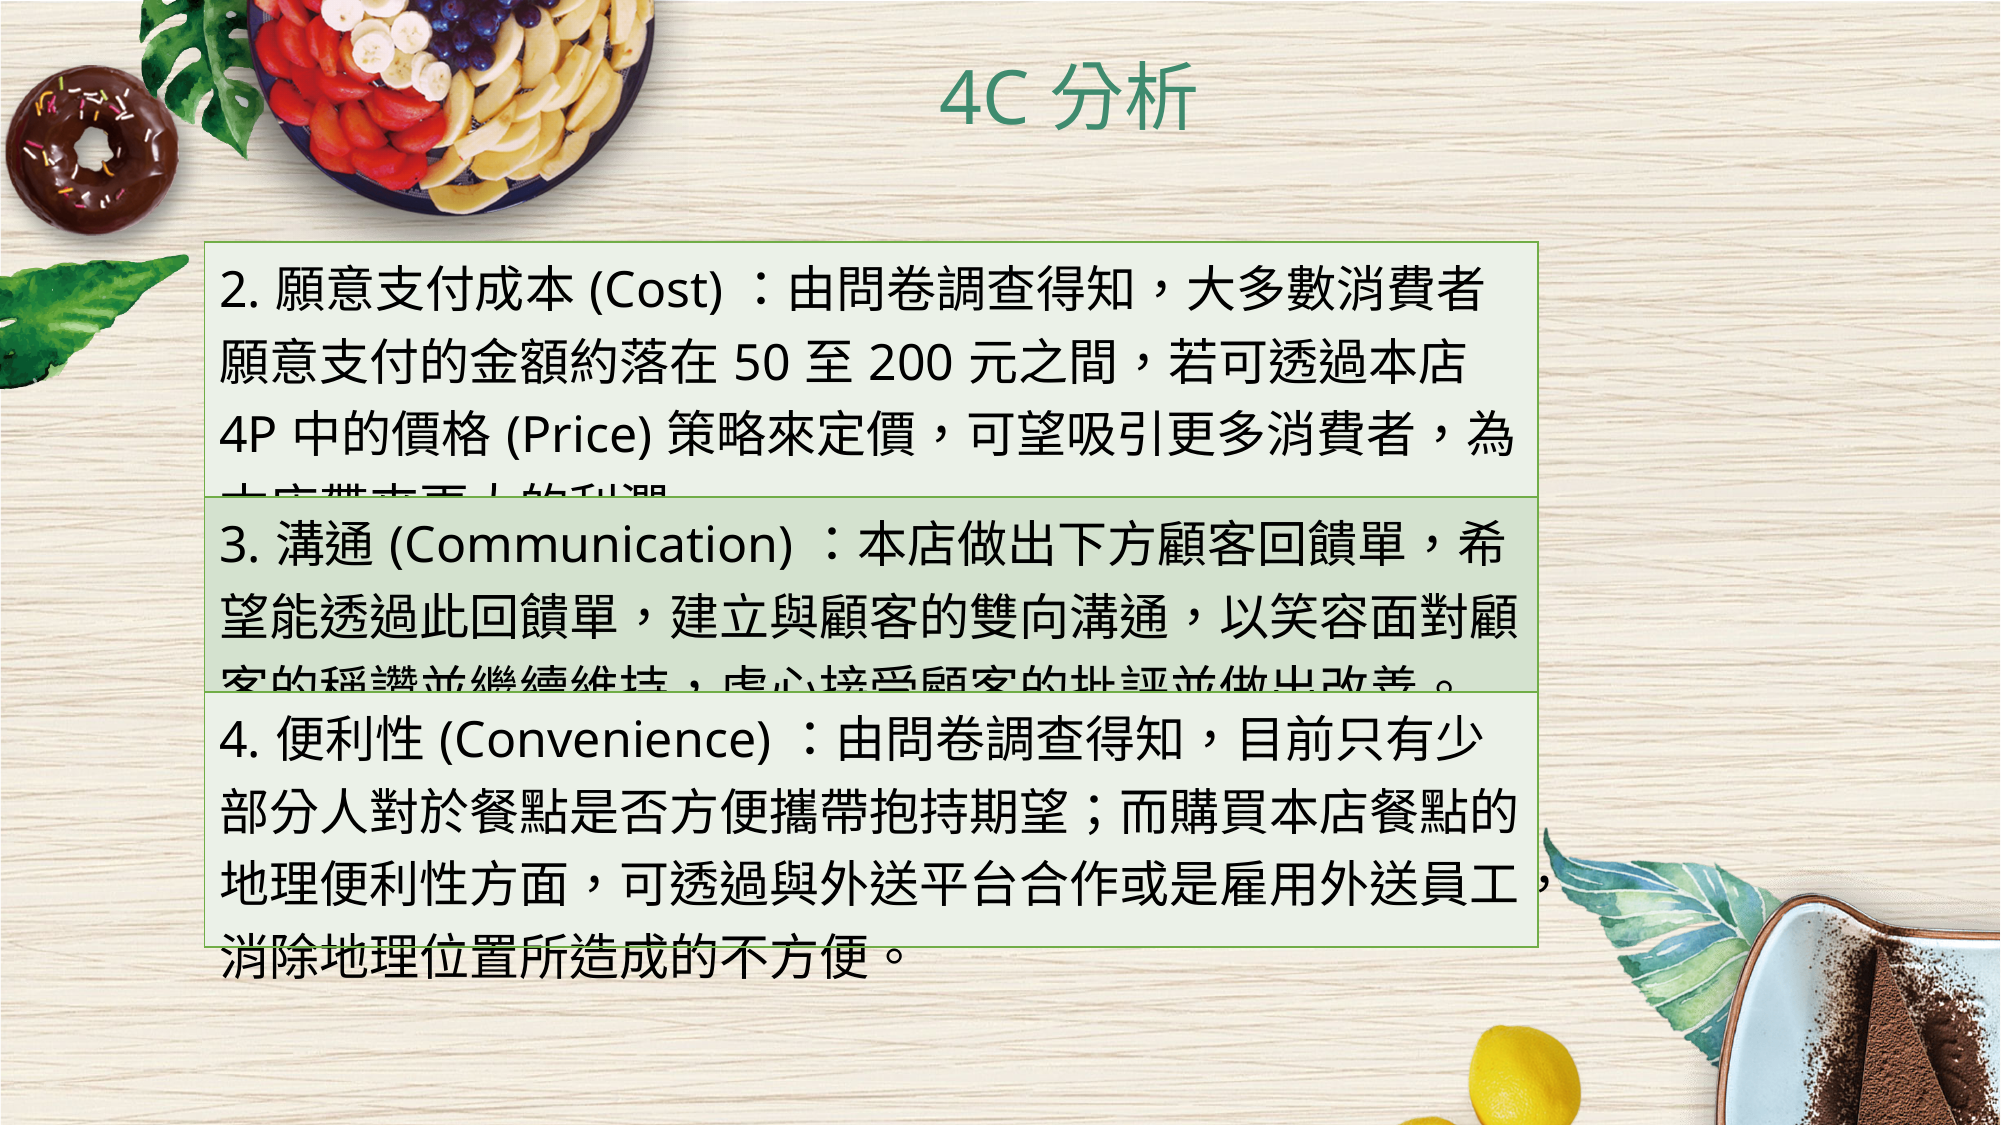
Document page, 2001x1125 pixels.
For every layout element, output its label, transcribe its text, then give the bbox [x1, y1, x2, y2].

picture [0, 0, 2001, 1125]
text_box 4C分析 [924, 41, 1215, 147]
table_cell 3.溝通(Communication)：本店做出下方顧客回饋單，希望能透過此回饋單，建立與顧客的雙向溝通，以笑容面對顧客的稱讚並繼續維持，虛心接受顧客的批評並做出改善。 [205, 498, 1537, 691]
table_cell 4.便利性(Convenience)：由問卷調查得知，目前只有少部分人對於餐點是否方便攜帶抱持期望；而購買本店餐點的地理便利性方面，可透過與外送平台合作或是雇用外送員工，消除地理位置所造成的不方便。 [205, 693, 1537, 946]
table_header 2.願意支付成本(Cost)：由問卷調查得知，大多數消費者願意支付的金額約落在50至200元之間，若可透過本店4P中的價格(Price)策略來定價，可望吸引更多消費者，為本店帶來更大的利潤。 [205, 243, 1537, 496]
